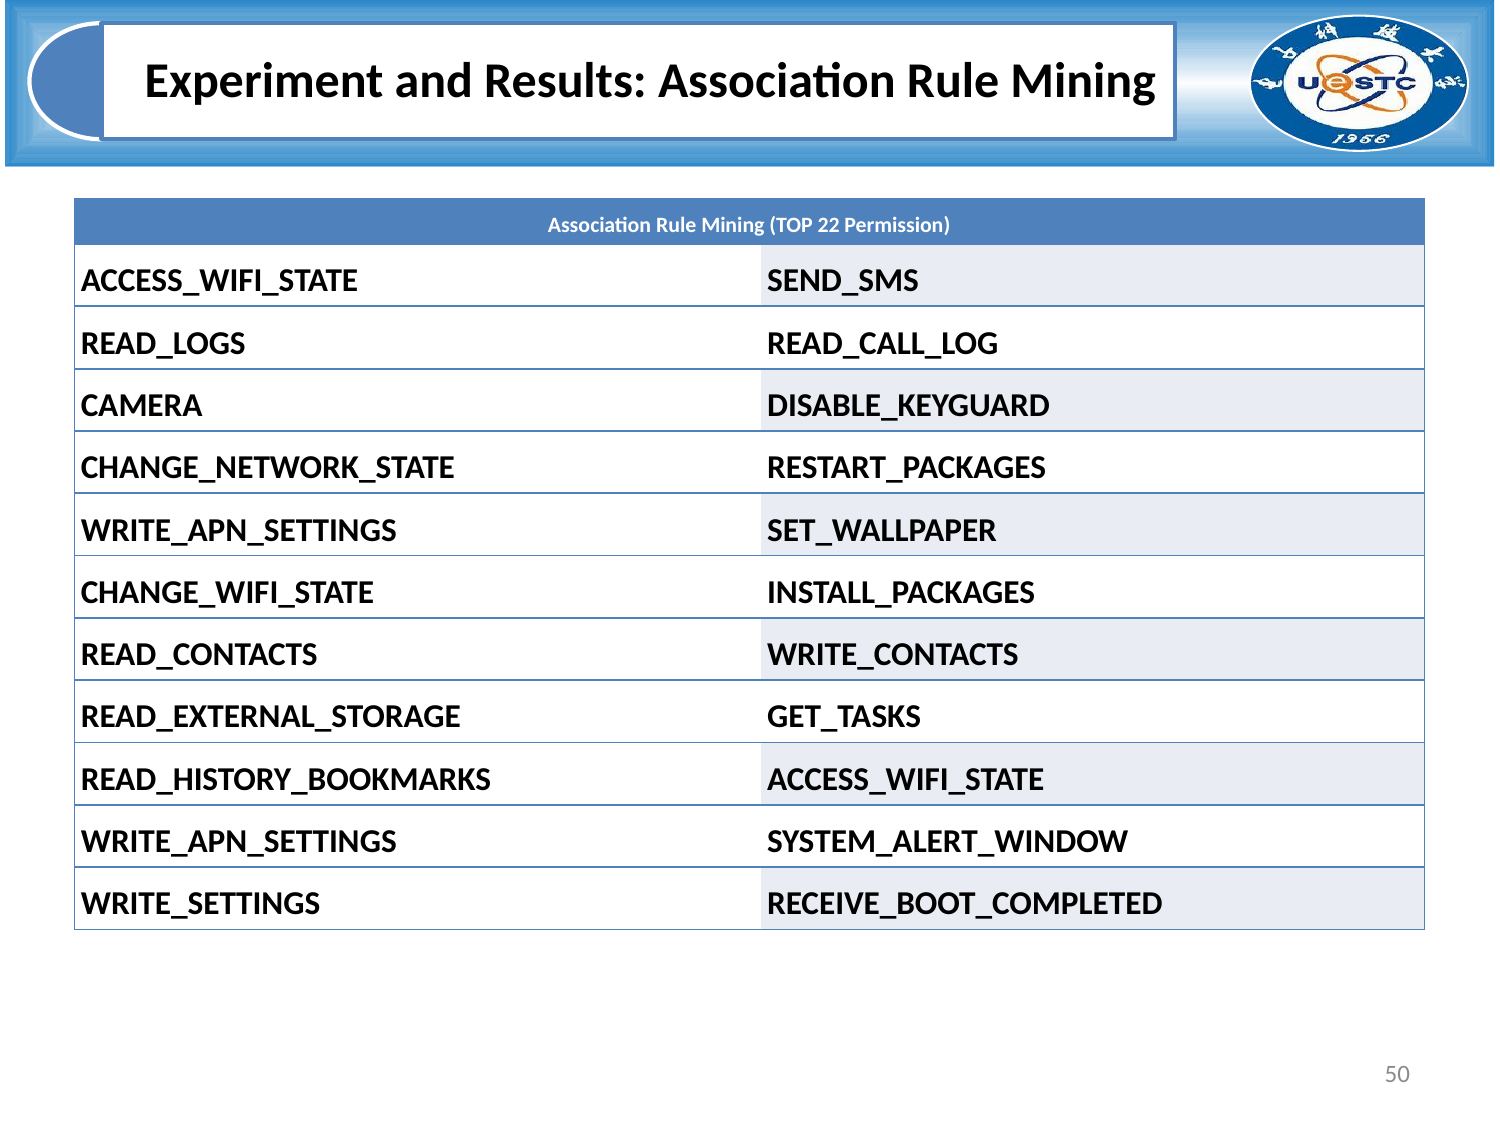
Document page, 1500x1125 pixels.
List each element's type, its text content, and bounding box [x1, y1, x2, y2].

table_cell CAMERA [75, 370, 761, 430]
table_cell SYSTEM_ALERT_WINDOW [761, 806, 1424, 866]
table_cell ACCESS_WIFI_STATE [75, 245, 761, 305]
table_cell WRITE_SETTINGS [75, 868, 761, 929]
table_cell READ_CONTACTS [75, 619, 761, 679]
table_cell GET_TASKS [761, 681, 1424, 742]
table_cell RESTART_PACKAGES [761, 432, 1424, 492]
table_cell SET_WALLPAPER [761, 494, 1424, 555]
table_cell CHANGE_NETWORK_STATE [75, 432, 761, 492]
table_header Association Rule Mining (TOP 22 Permission) [75, 200, 1424, 243]
table_cell WRITE_CONTACTS [761, 619, 1424, 679]
table_cell WRITE_APN_SETTINGS [75, 494, 761, 555]
table_cell DISABLE_KEYGUARD [761, 370, 1424, 430]
table_cell READ_EXTERNAL_STORAGE [75, 681, 761, 742]
table_cell INSTALL_PACKAGES [761, 556, 1424, 617]
table_cell READ_LOGS [75, 307, 761, 368]
table_cell ACCESS_WIFI_STATE [761, 743, 1424, 804]
slide_number 50 [1074, 1042, 1425, 1103]
table_cell READ_CALL_LOG [761, 307, 1424, 368]
table_cell CHANGE_WIFI_STATE [75, 556, 761, 617]
table_cell READ_HISTORY_BOOKMARKS [75, 743, 761, 804]
table_cell WRITE_APN_SETTINGS [75, 806, 761, 866]
table_cell RECEIVE_BOOT_COMPLETED [761, 868, 1424, 929]
table_cell SEND_SMS [761, 245, 1424, 305]
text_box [4, 0, 1495, 167]
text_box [29, 22, 1211, 140]
